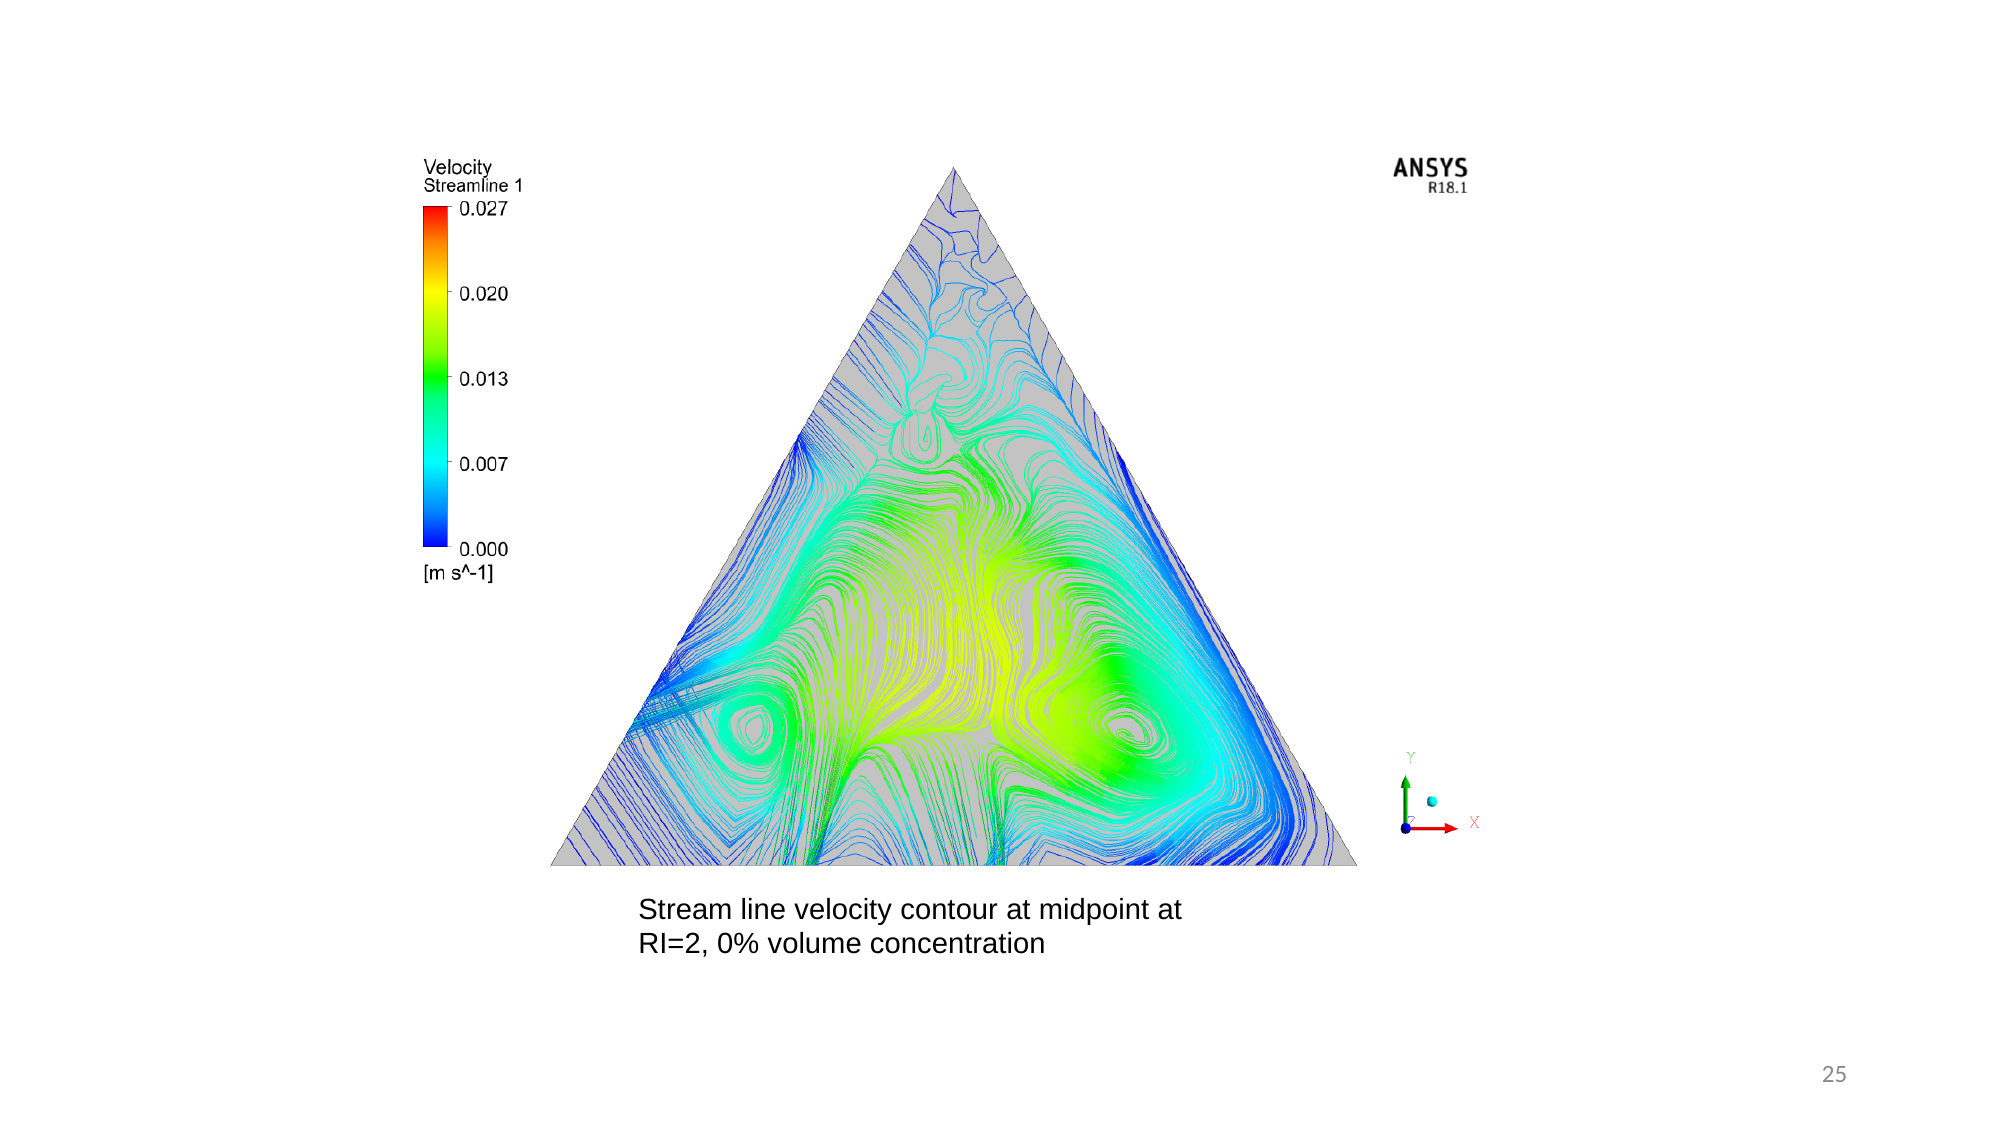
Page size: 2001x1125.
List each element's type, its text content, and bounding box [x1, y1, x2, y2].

picture [418, 132, 1489, 901]
text_box Stream line velocity contour at midpoint at RI=2, 0% volume concentration [623, 909, 1214, 968]
slide_number 25 [1412, 1042, 1863, 1103]
